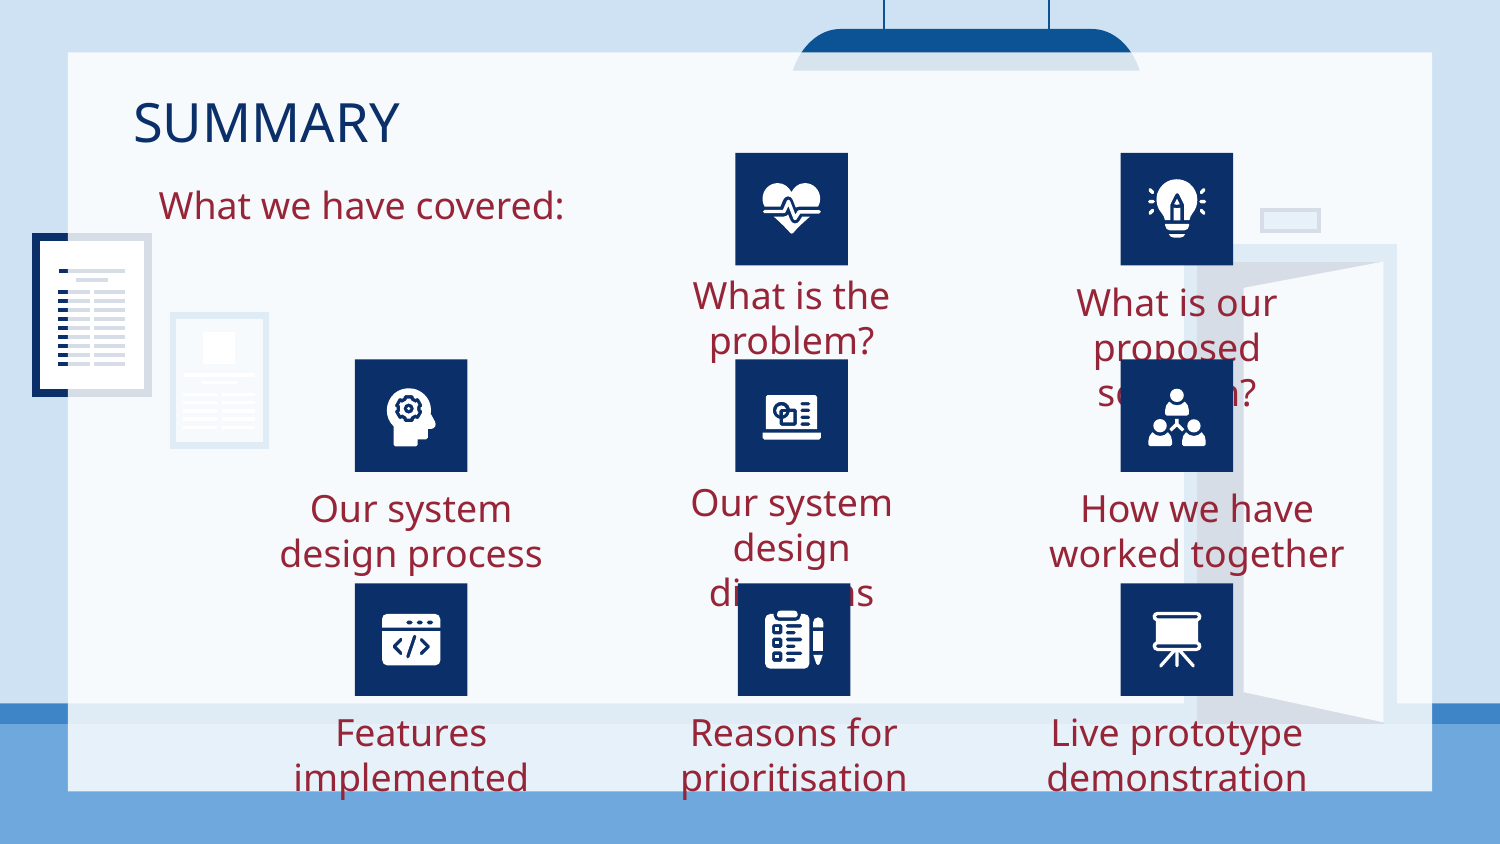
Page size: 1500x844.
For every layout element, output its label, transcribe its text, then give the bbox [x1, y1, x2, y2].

text_box [735, 152, 848, 266]
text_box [762, 394, 822, 440]
subtitle Our system design process [238, 470, 584, 540]
subtitle What is our proposed solution? [1004, 263, 1350, 334]
subtitle What is the problem? [647, 257, 937, 327]
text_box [386, 388, 436, 447]
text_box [1148, 388, 1206, 447]
subtitle Our system design diagrams [647, 463, 937, 533]
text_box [1147, 178, 1207, 238]
text_box [354, 583, 468, 696]
title SUMMARY [118, 72, 1382, 167]
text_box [764, 610, 824, 669]
subtitle How we have worked together [1024, 470, 1370, 540]
text_box [1152, 611, 1202, 668]
text_box [735, 359, 848, 472]
text_box [354, 359, 468, 472]
text_box [737, 583, 851, 696]
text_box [762, 182, 822, 234]
subtitle Features implemented [238, 694, 584, 764]
text_box [1120, 583, 1234, 696]
text_box [1120, 152, 1234, 266]
subtitle Reasons for prioritisation [621, 694, 967, 764]
subtitle What we have covered: [101, 166, 622, 237]
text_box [381, 613, 441, 666]
text_box [1120, 359, 1234, 472]
subtitle Live prototype demonstration [1004, 694, 1350, 764]
